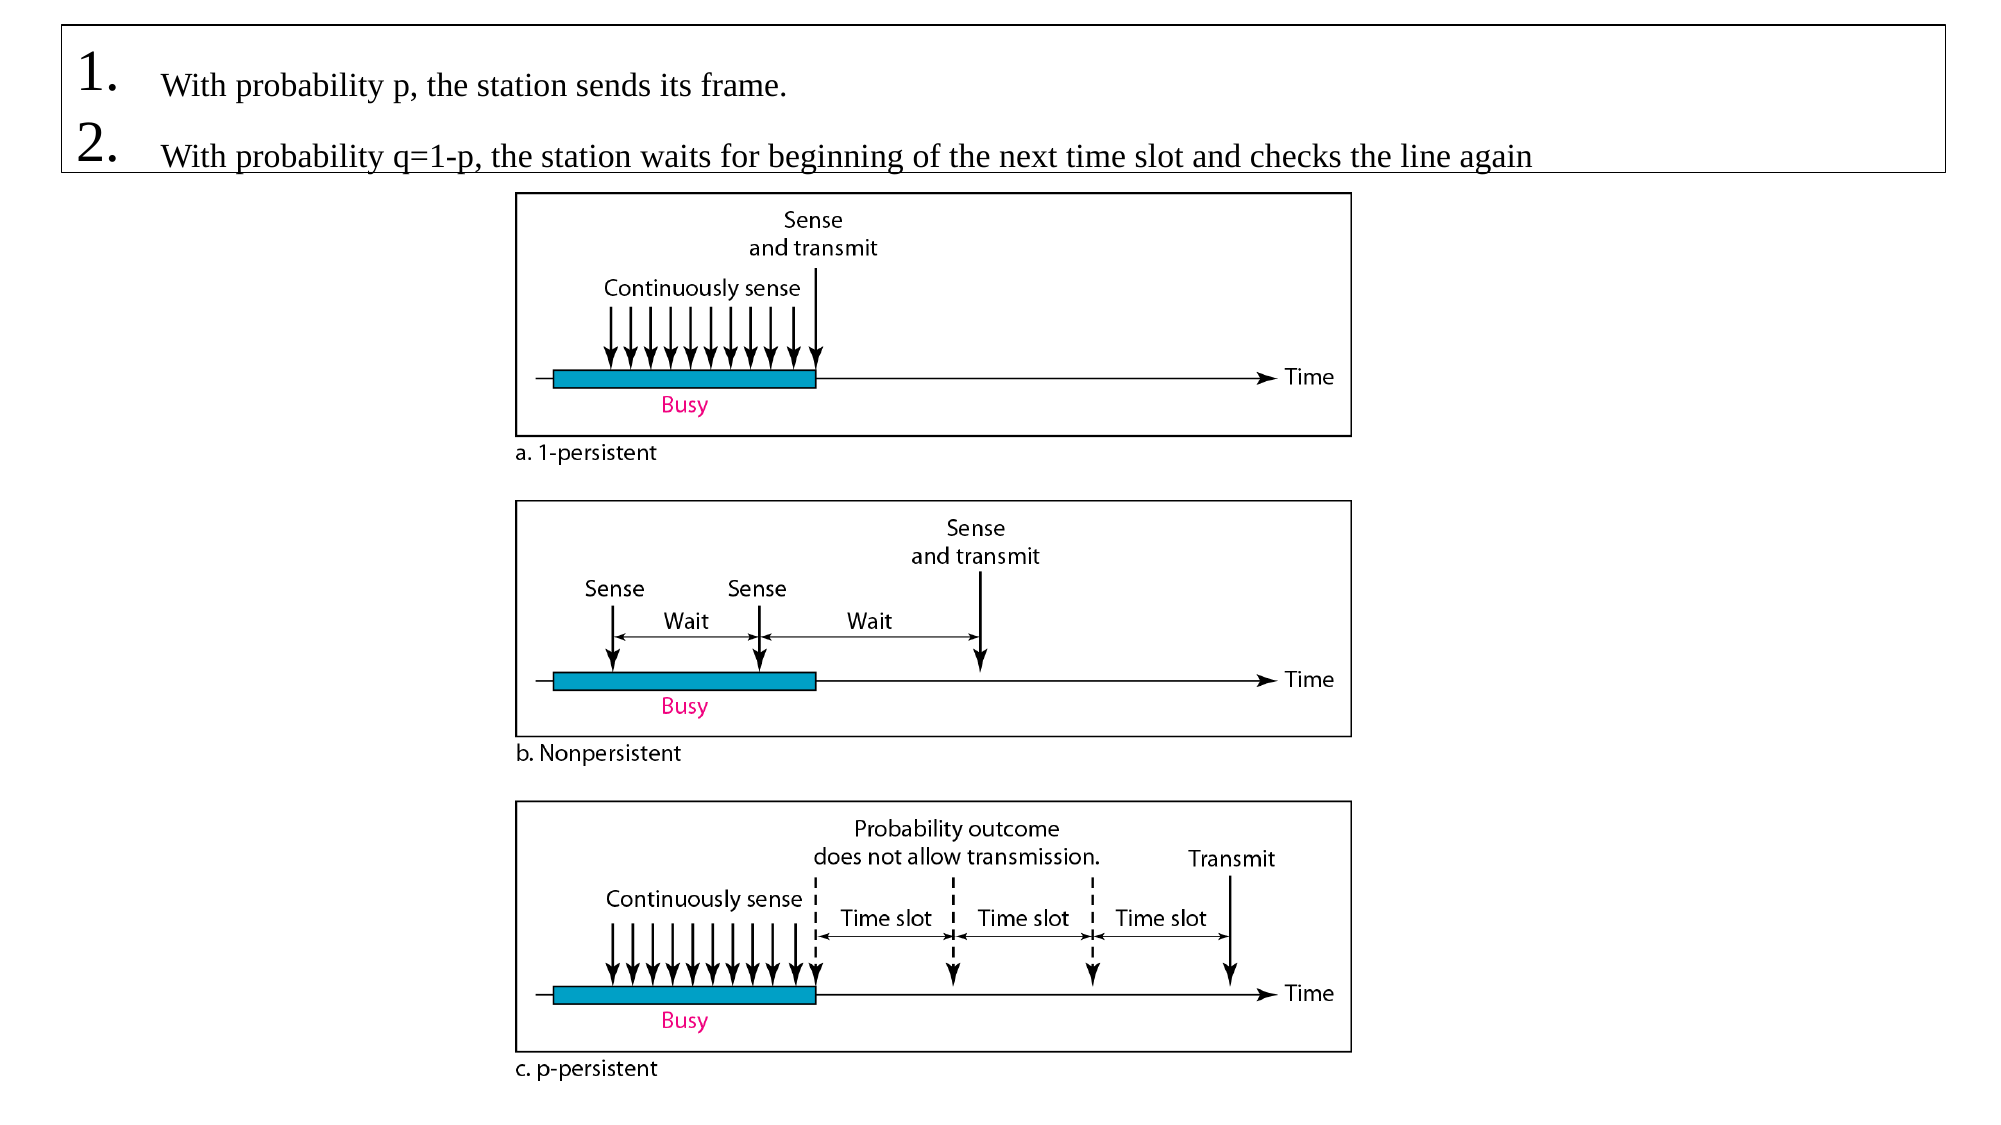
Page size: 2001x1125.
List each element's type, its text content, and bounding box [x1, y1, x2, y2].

picture [514, 192, 1352, 1082]
text_box With probability p, the station sends its frame. With probability q=1-p, the station waits for beginning of the next time slot and checks the line again [61, 24, 1946, 173]
